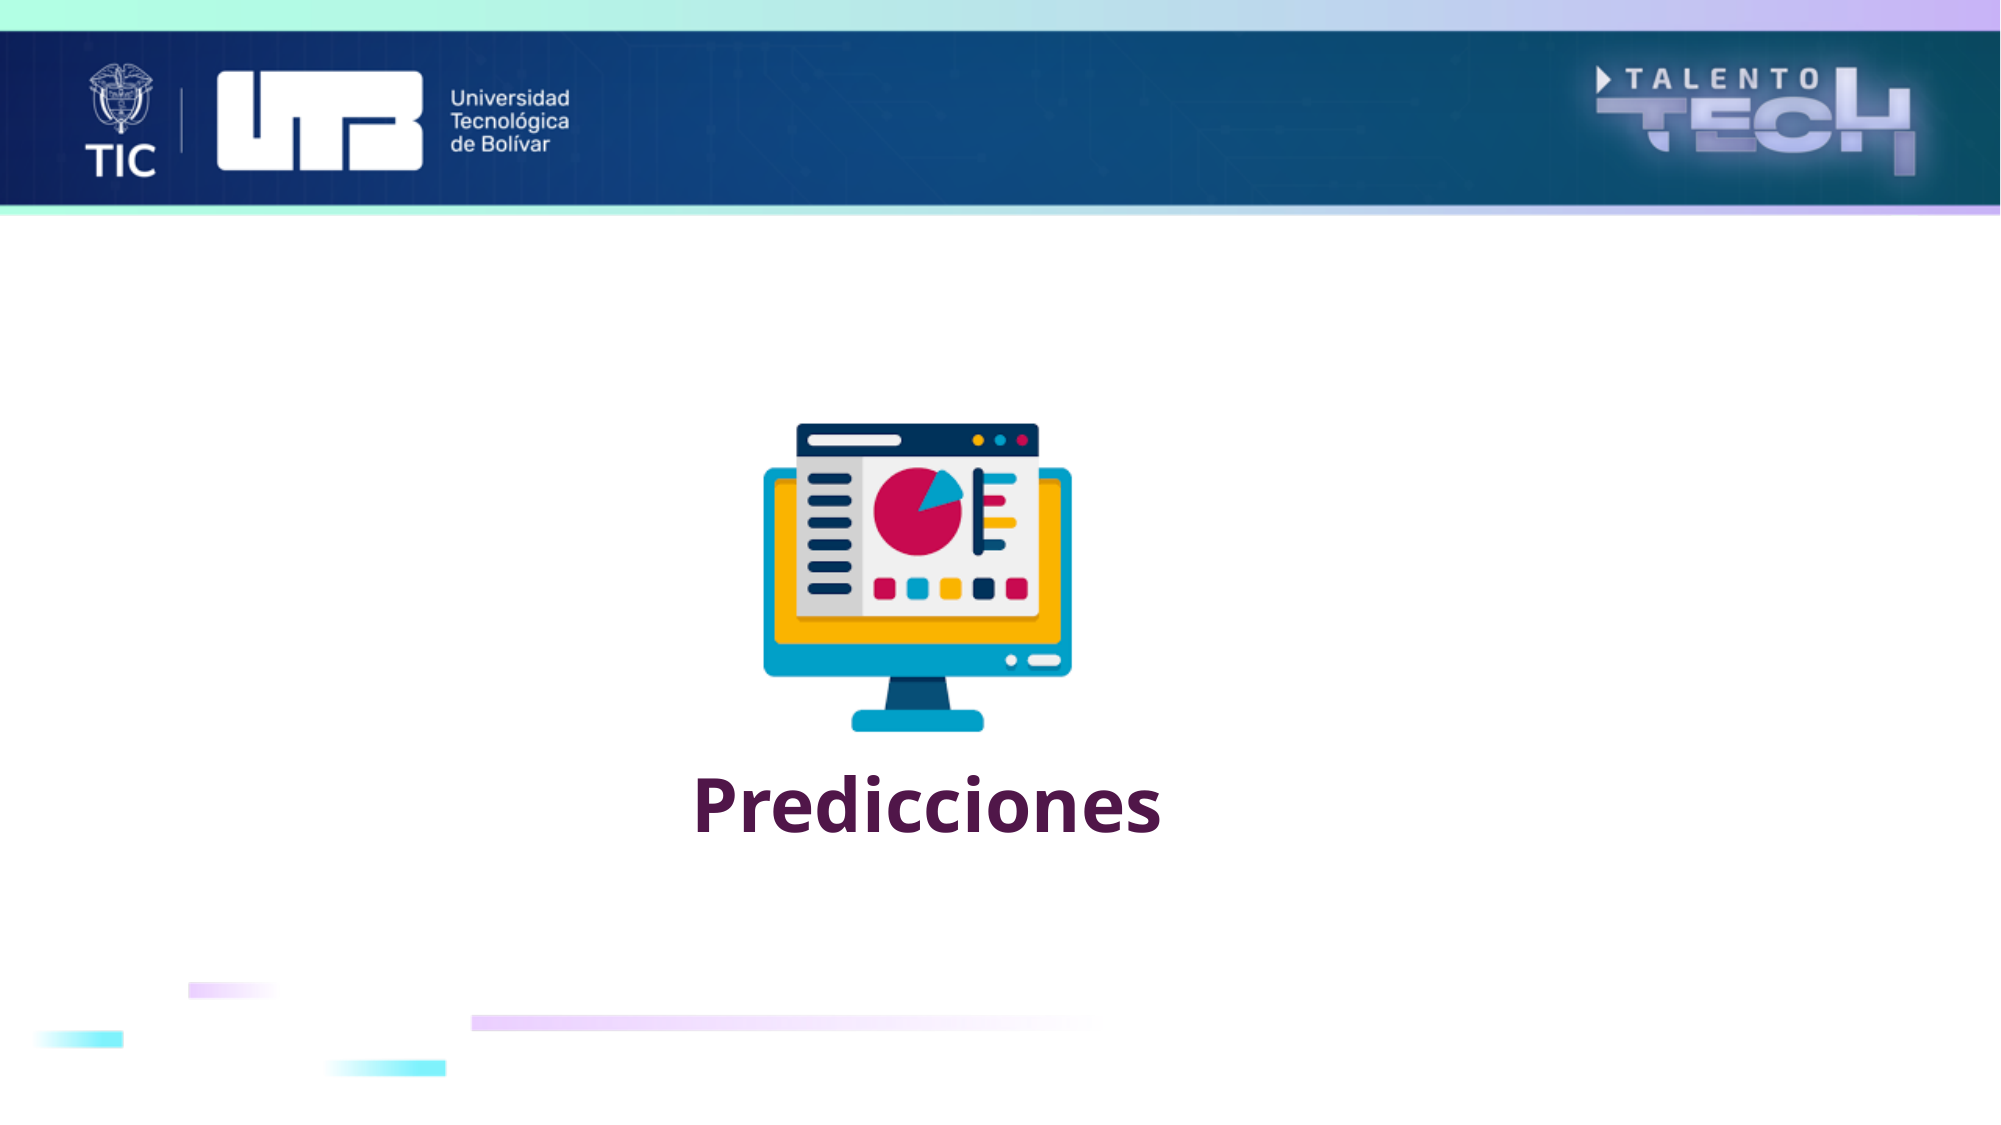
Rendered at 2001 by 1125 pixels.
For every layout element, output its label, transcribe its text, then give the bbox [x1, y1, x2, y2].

picture [0, 0, 2001, 1125]
text_box Predicciones [676, 750, 1178, 856]
